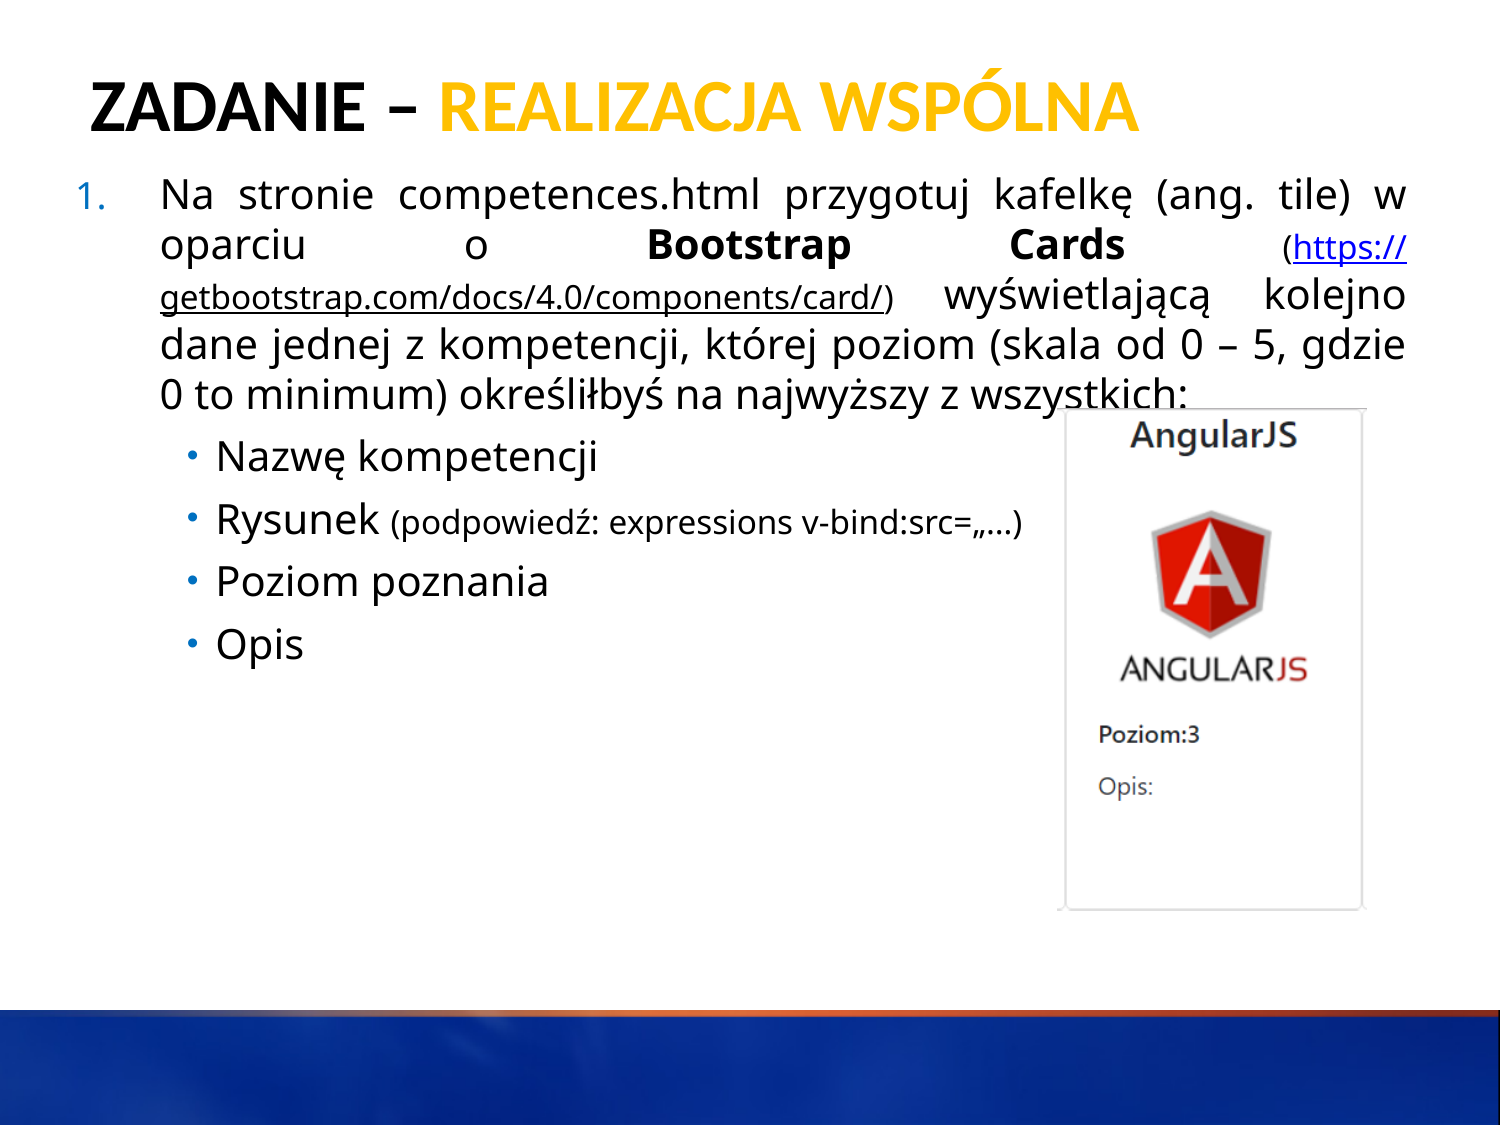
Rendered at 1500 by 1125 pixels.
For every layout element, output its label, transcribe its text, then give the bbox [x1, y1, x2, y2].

text_box Na stronie competences.html przygotuj kafelkę (ang. tile) w oparciu o Bootstrap Cards (https://getbootstrap.com/docs/4.0/components/card/) wyświetlającą kolejno dane jednej z kompetencji, której poziom (skala od 0 – 5, gdzie 0 to minimum) określiłbyś na najwyższy z wszystkich: Nazwę kompetencji Rysunek (podpowiedź: expressions v-bind:src=„…) Poziom poznania Opis [75, 167, 1408, 1012]
picture [0, 1010, 1500, 1125]
picture [1056, 408, 1367, 911]
title Zadanie – realizacja wspólna [75, 54, 1425, 149]
